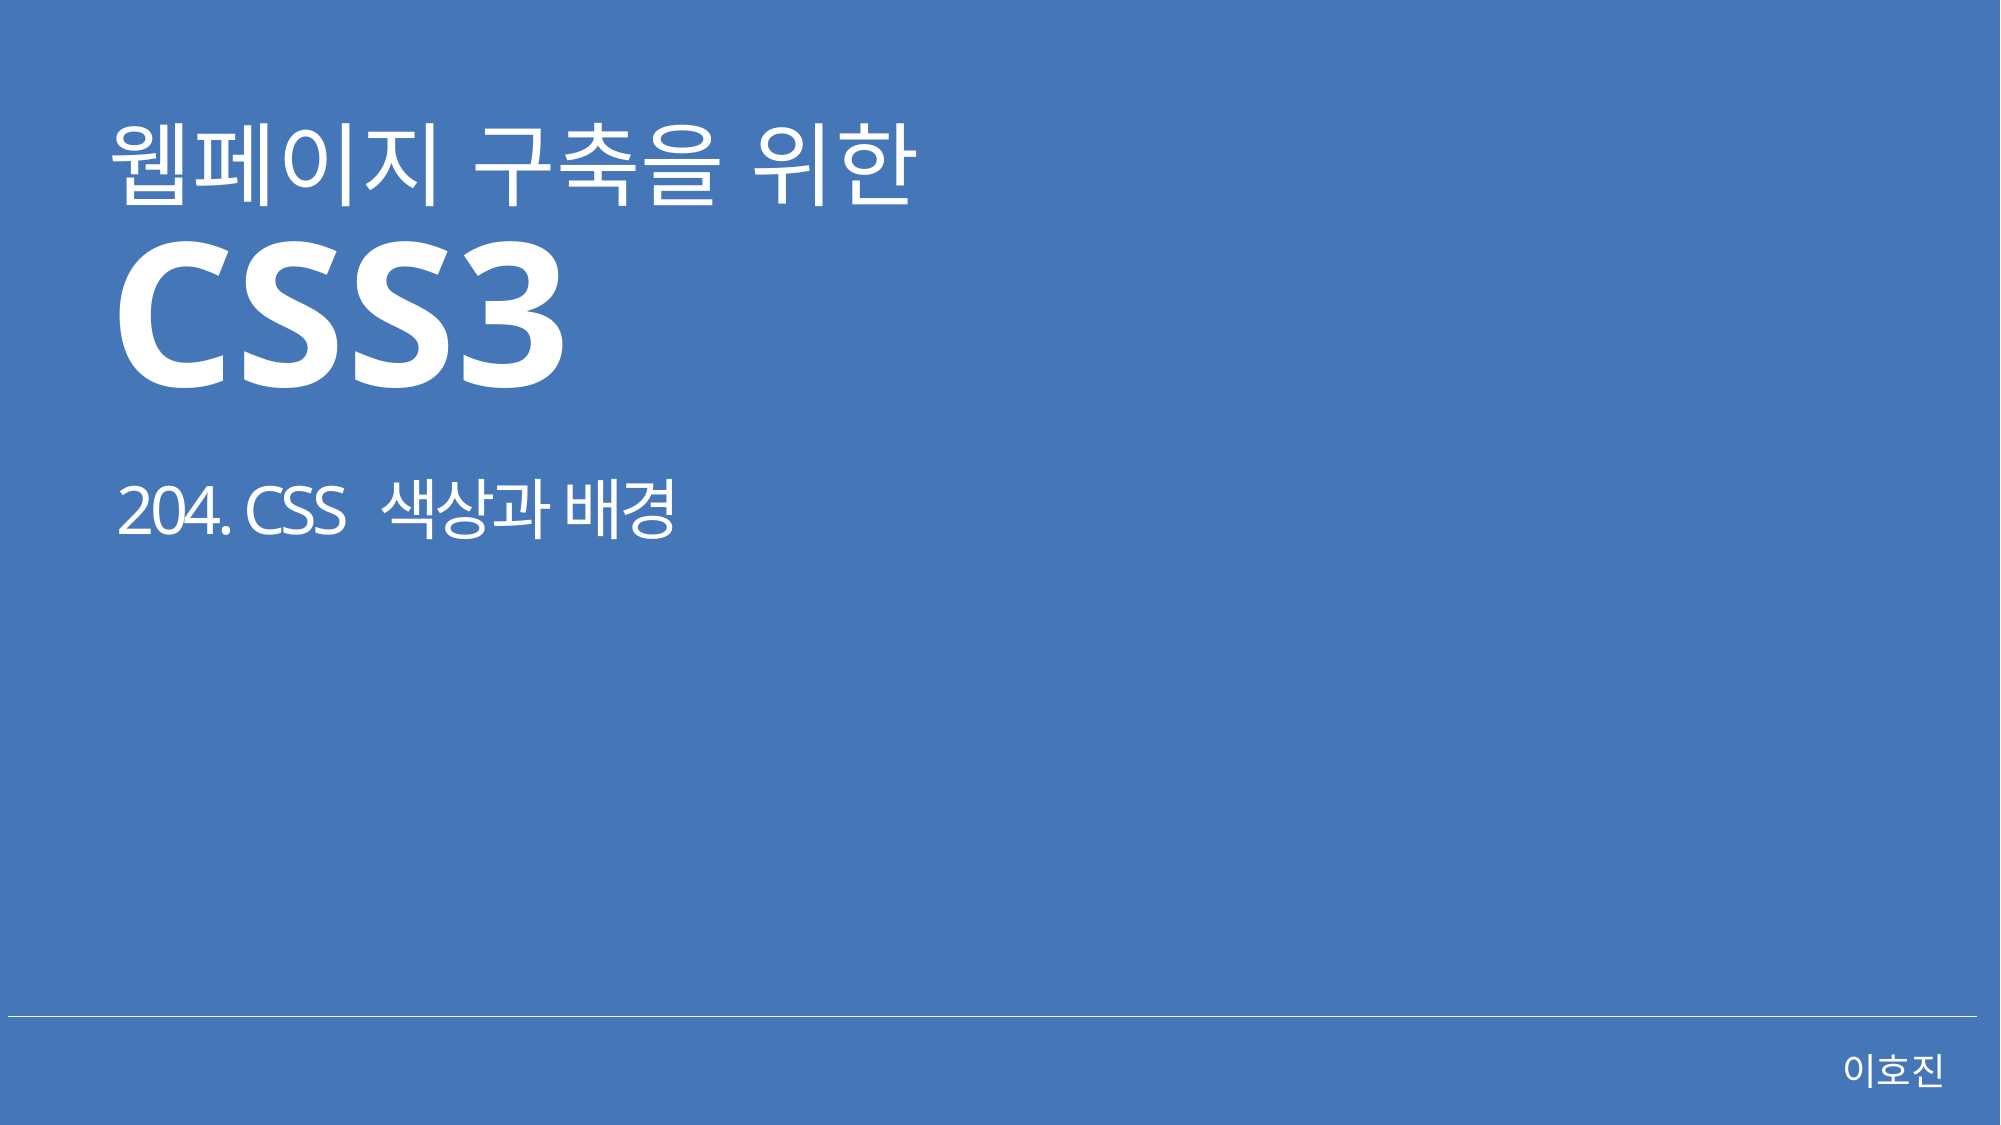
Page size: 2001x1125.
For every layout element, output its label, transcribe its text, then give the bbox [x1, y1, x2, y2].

text_box [0, 0, 2000, 1125]
text_box 이호진 [1632, 1040, 1961, 1100]
text_box 204. CSS 색상과 배경 [101, 460, 1102, 555]
text_box CSS3 [93, 179, 1094, 435]
text_box 웹페이지 구축을 위한 [93, 100, 1595, 225]
